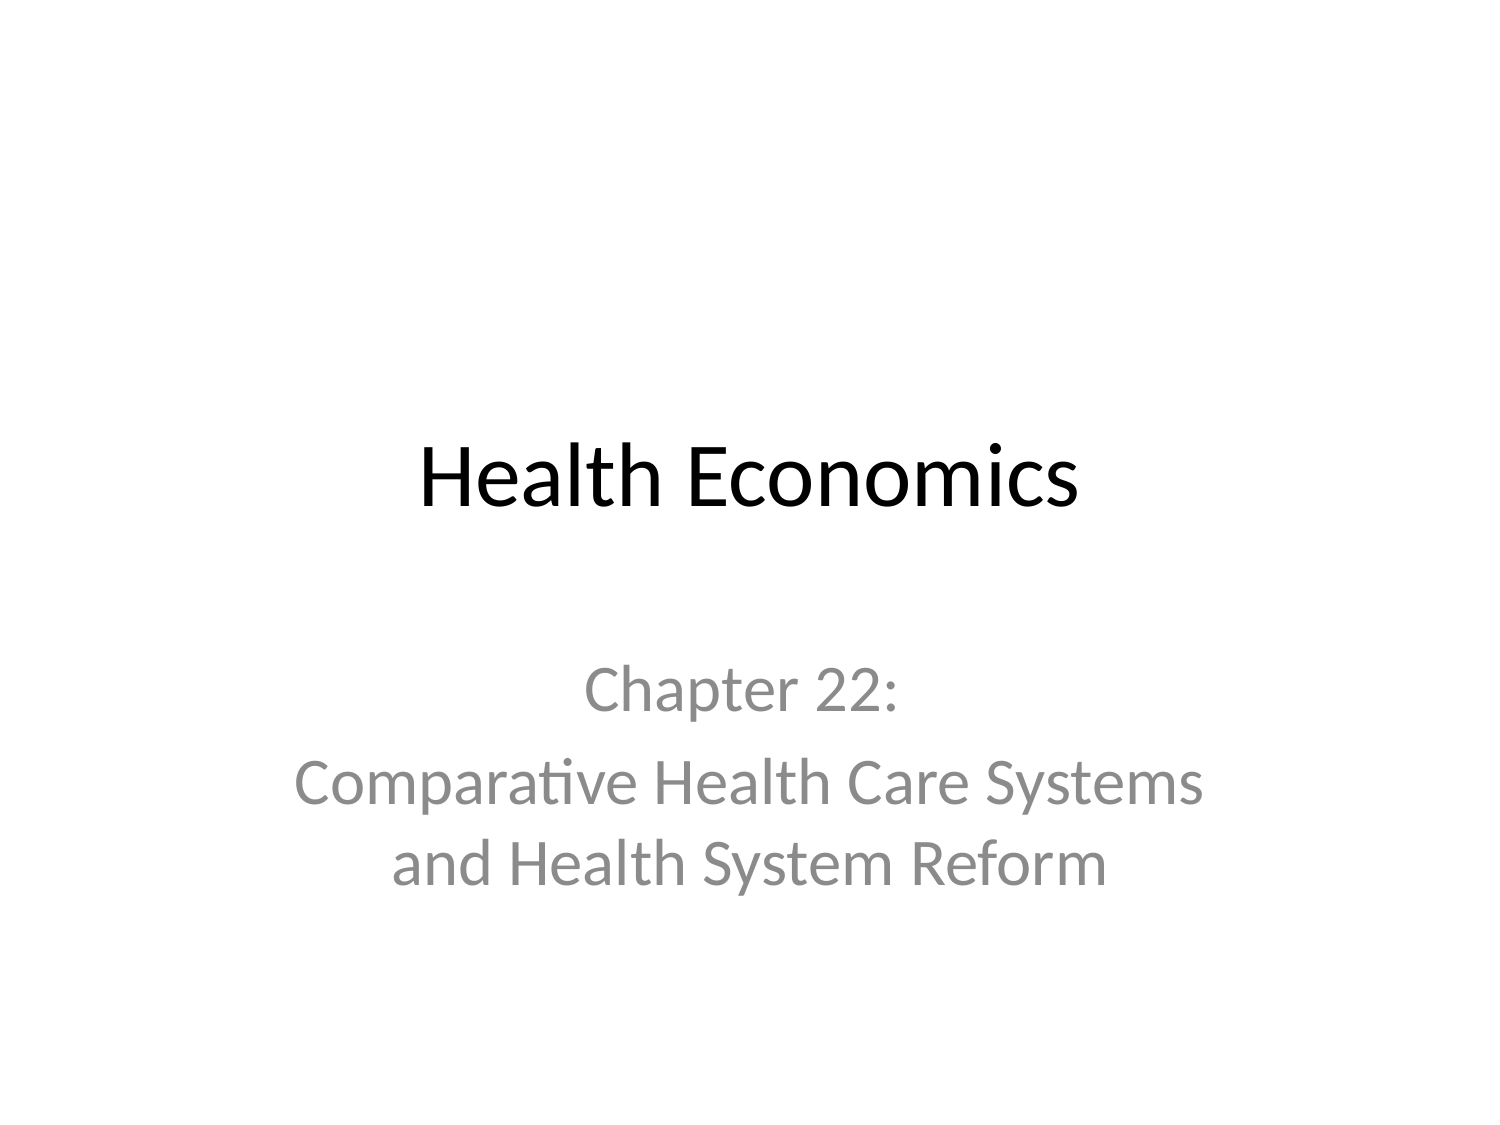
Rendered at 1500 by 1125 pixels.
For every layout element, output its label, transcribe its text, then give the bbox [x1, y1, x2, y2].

subtitle Chapter 22: Comparative Health Care Systems and Health System Reform [225, 637, 1275, 925]
title Health Economics [112, 349, 1388, 591]
